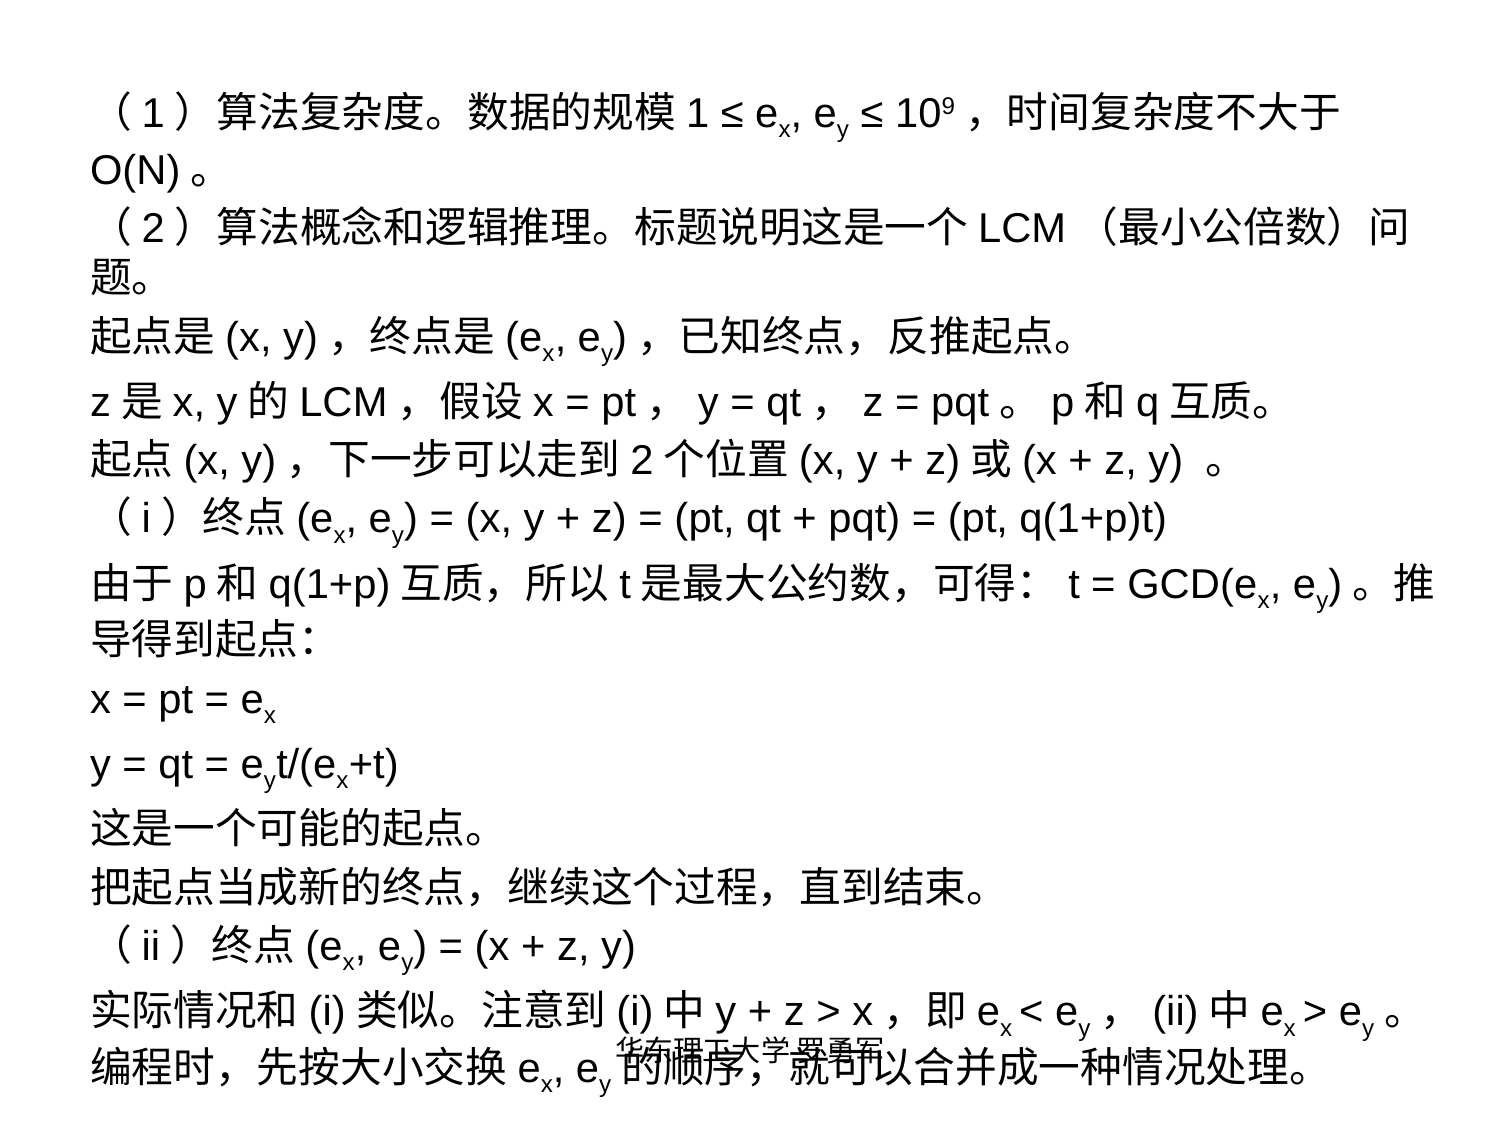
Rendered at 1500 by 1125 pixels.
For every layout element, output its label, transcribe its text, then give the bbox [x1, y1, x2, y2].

list （1）算法复杂度。数据的规模1 ≤ ex, ey ≤ 109，时间复杂度不大于O(N)。 （2）算法概念和逻辑推理。标题说明这是一个LCM（最小公倍数）问题。 起点是(x, y)，终点是(ex, ey)，已知终点，反推起点。 z是x, y的LCM，假设x = pt，y = qt，z = pqt。p和q互质。 起点(x, y)，下一步可以走到2个位置(x, y + z)或(x + z, y) 。 （i）终点(ex, ey) = (x, y + z) = (pt, qt + pqt) = (pt, q(1+p)t) 由于p和q(1+p)互质，所以t是最大公约数，可得：t = GCD(ex, ey)。推导得到起点： x = pt = ex y = qt = eyt/(ex+t) 这是一个可能的起点。 把起点当成新的终点，继续这个过程，直到结束。 （ii）终点(ex, ey) = (x + z, y) 实际情况和(i)类似。注意到(i)中y + z > x，即ex < ey，(ii)中ex > ey。编程时，先按大小交换ex, ey的顺序，就可以合并成一种情况处理。 [75, 78, 1483, 1005]
footer 华东理工大学 罗勇军 [512, 1024, 988, 1103]
